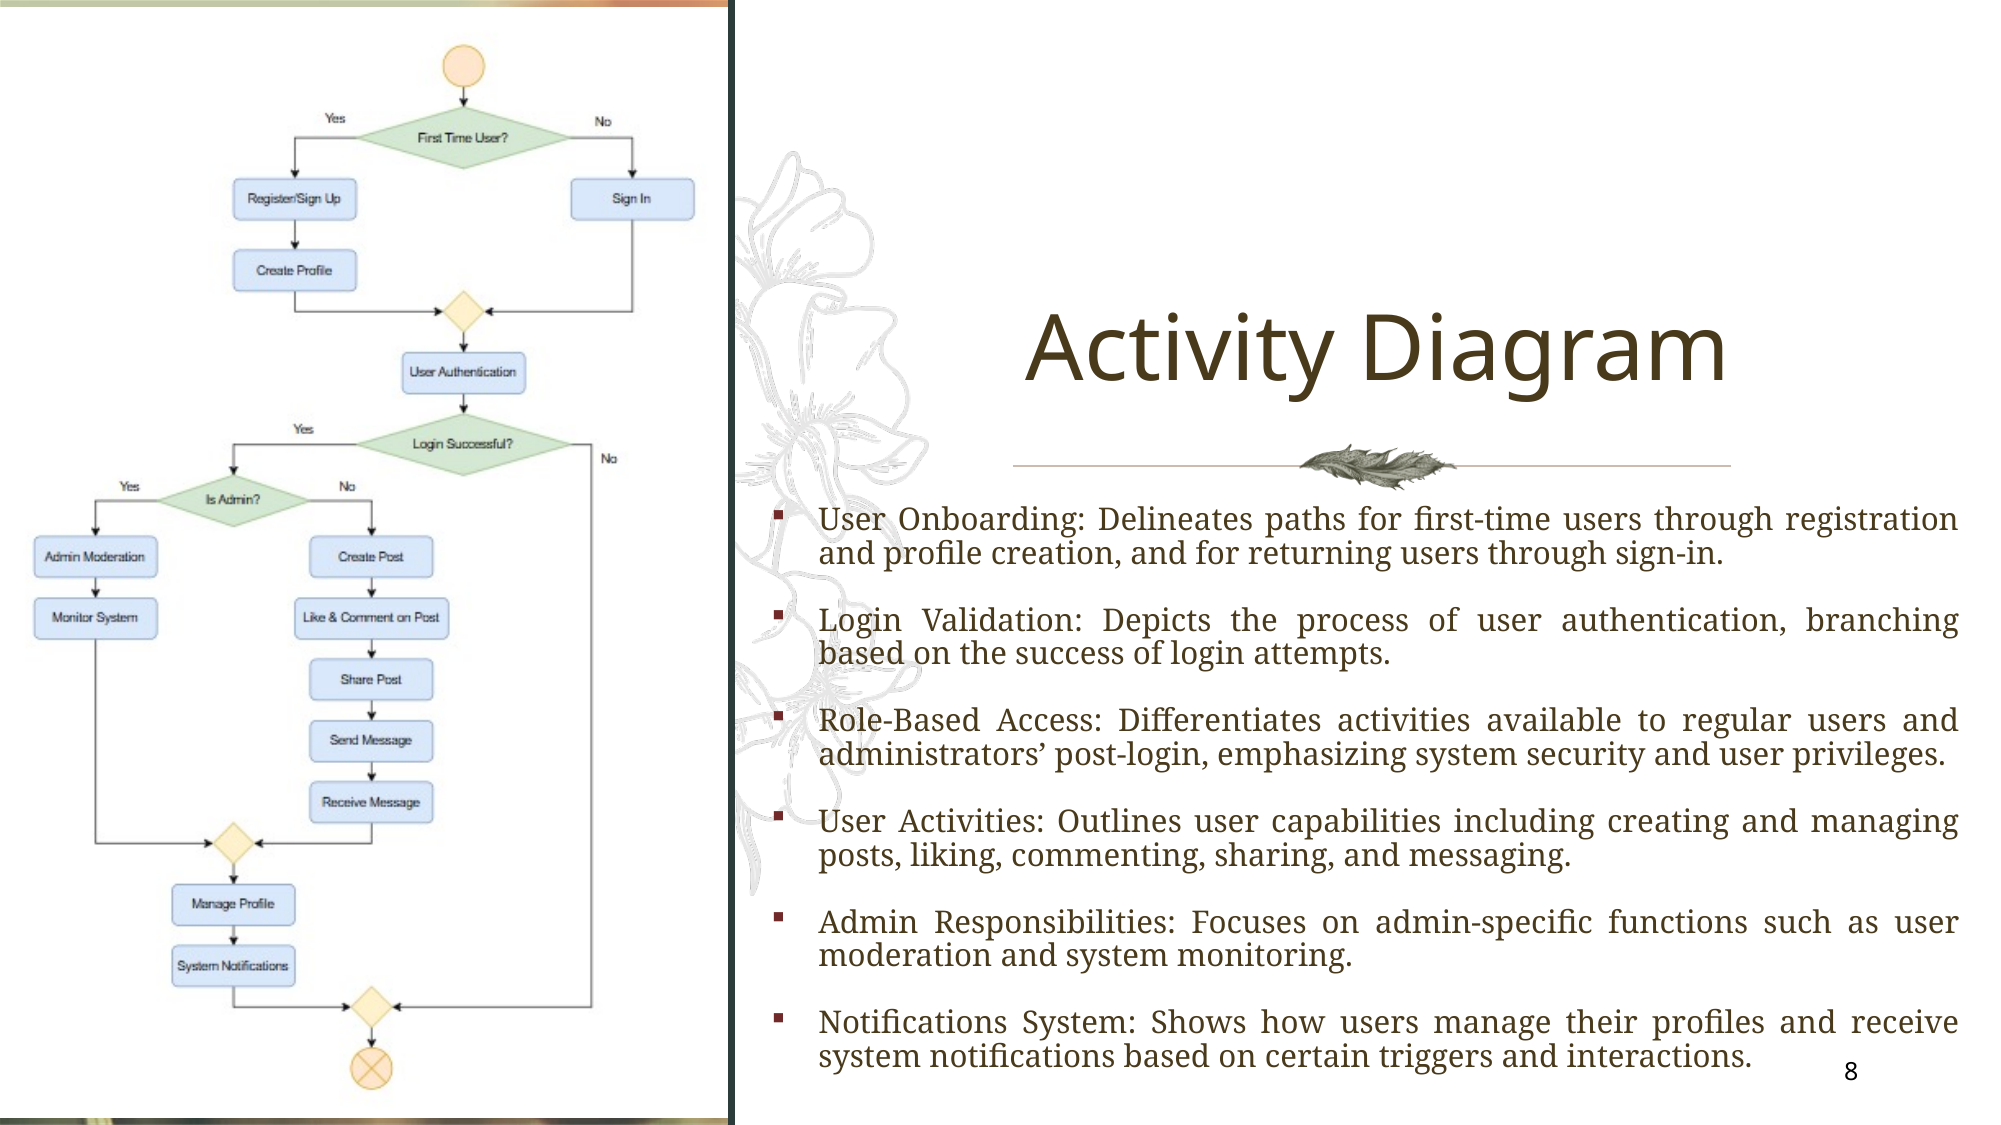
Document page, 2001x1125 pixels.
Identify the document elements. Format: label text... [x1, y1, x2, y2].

list User Onboarding: Delineates paths for first-time users through registration and profile creation, and for returning users through sign-in. Login Validation: Depicts the process of user authentication, branching based on the success of login attempts. Role-Based Access: Differentiates activities available to regular users and administrators’ post-login, emphasizing system security and user privileges. User Activities: Outlines user capabilities including creating and managing posts, liking, commenting, sharing, and messaging. Admin Responsibilities: Focuses on admin-specific functions such as user moderation and system monitoring. Notifications System: Shows how users manage their profiles and receive system notifications based on certain triggers and interactions. [756, 496, 1976, 1109]
picture [735, 132, 971, 947]
slide_number 8 [1744, 1042, 1874, 1103]
title Activity Diagram [851, 91, 1905, 408]
picture [1298, 443, 1458, 491]
picture [0, 0, 728, 1125]
